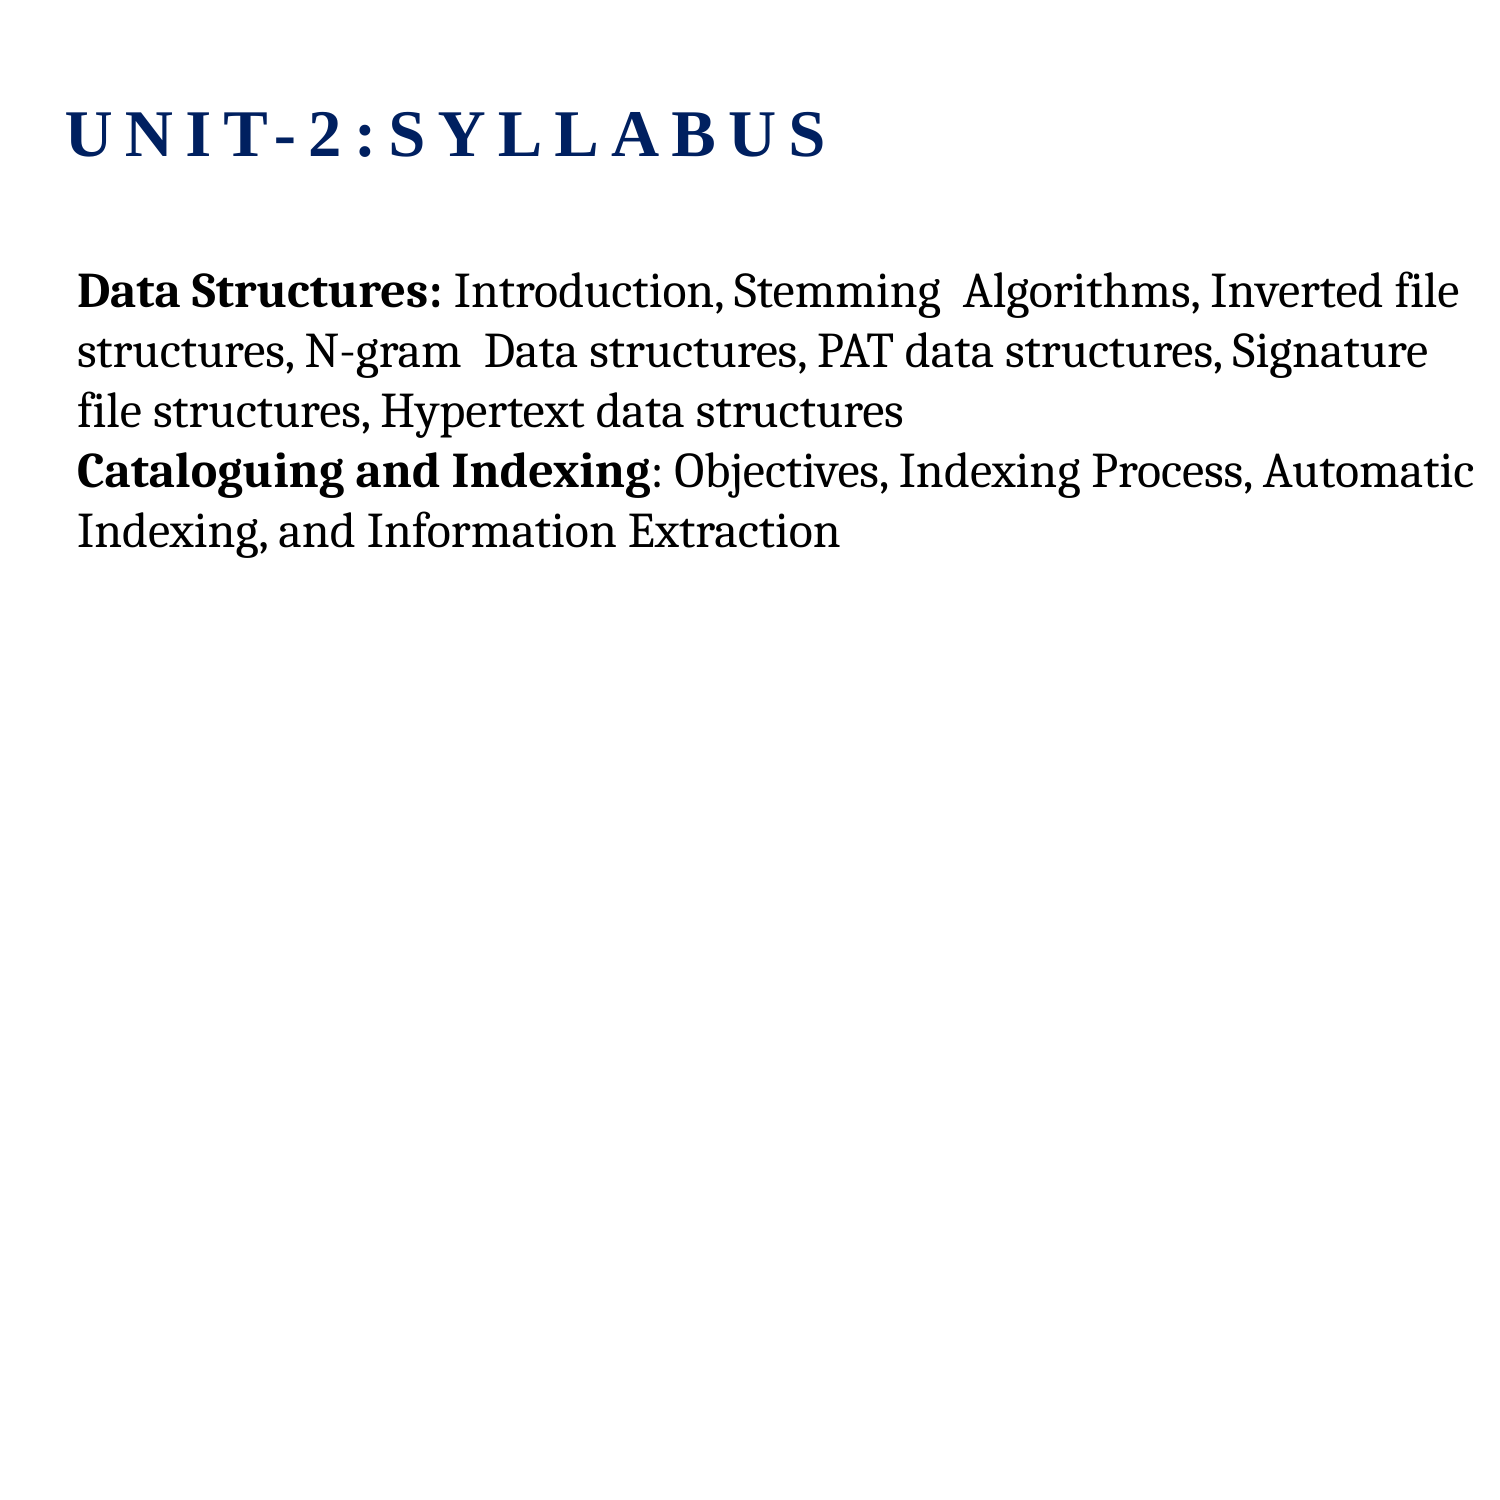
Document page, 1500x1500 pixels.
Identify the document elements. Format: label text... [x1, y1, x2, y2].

text_box Data Structures: Introduction, Stemming Algorithms, Inverted file structures, N-gram Data structures, PAT data structures, Signature file structures, Hypertext data structures Cataloguing and Indexing: Objectives, Indexing Process, Automatic Indexing, and Information Extraction [62, 249, 1500, 565]
text_box UNIT-2:SYLLABUS [62, 90, 971, 171]
